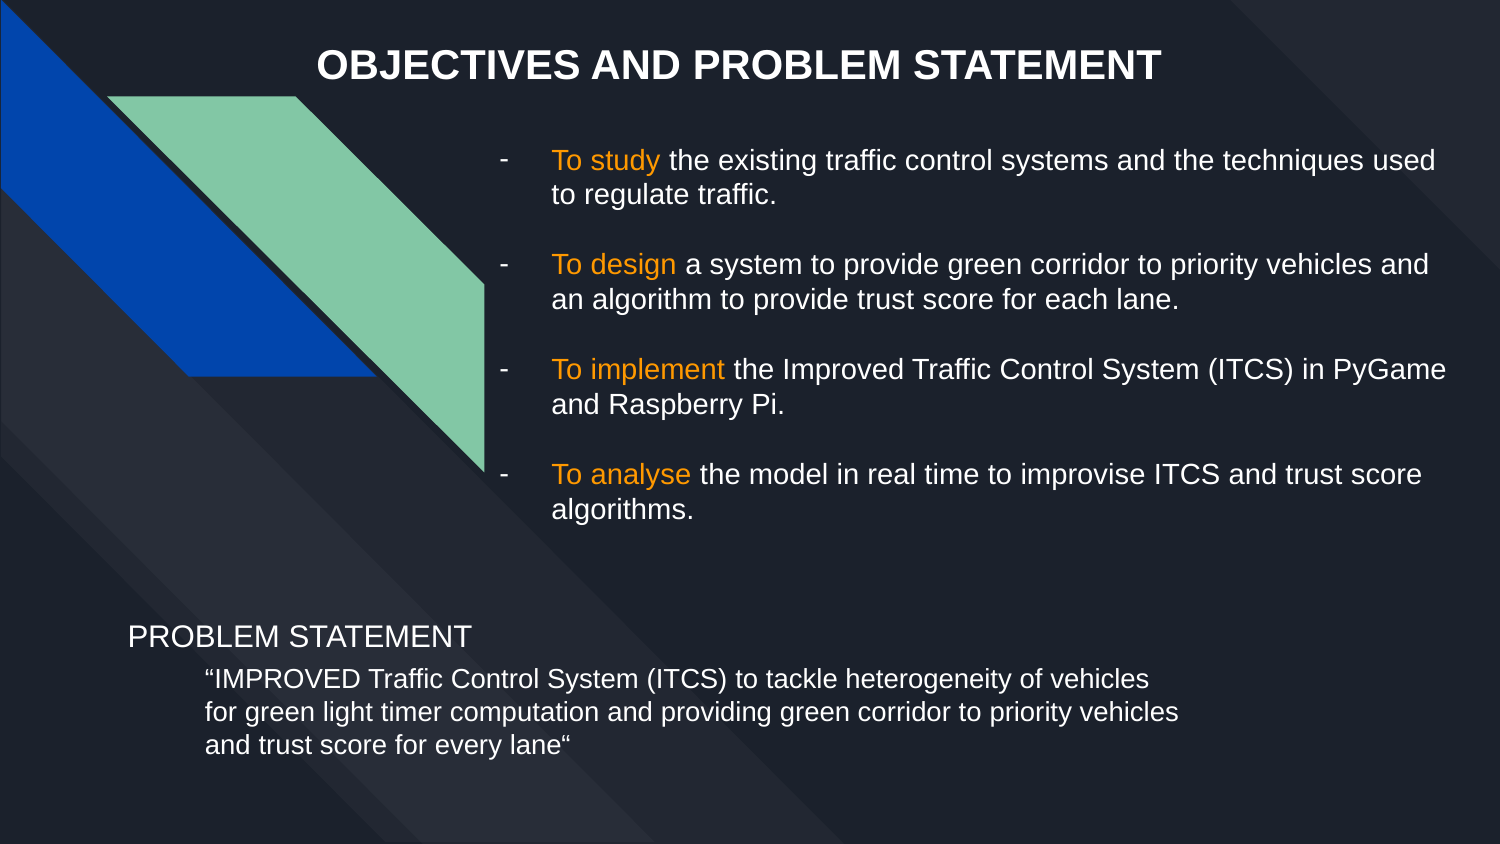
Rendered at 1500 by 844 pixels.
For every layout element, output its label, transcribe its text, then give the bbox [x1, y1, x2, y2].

text_box “IMPROVED Traffic Control System (ITCS) to tackle heterogeneity of vehicles for green light timer computation and providing green corridor to priority vehicles and trust score for every lane“ [190, 615, 1195, 806]
title OBJECTIVES AND PROBLEM STATEMENT [20, 27, 1458, 114]
text_box To study the existing traffic control systems and the techniques used to regulate traffic. To design a system to provide green corridor to priority vehicles and an algorithm to provide trust score for each lane. To implement the Improved Traffic Control System (ITCS) in PyGame and Raspberry Pi. To analyse the model in real time to improvise ITCS and trust score algorithms. [461, 125, 1466, 541]
text_box PROBLEM STATEMENT [112, 565, 1117, 669]
